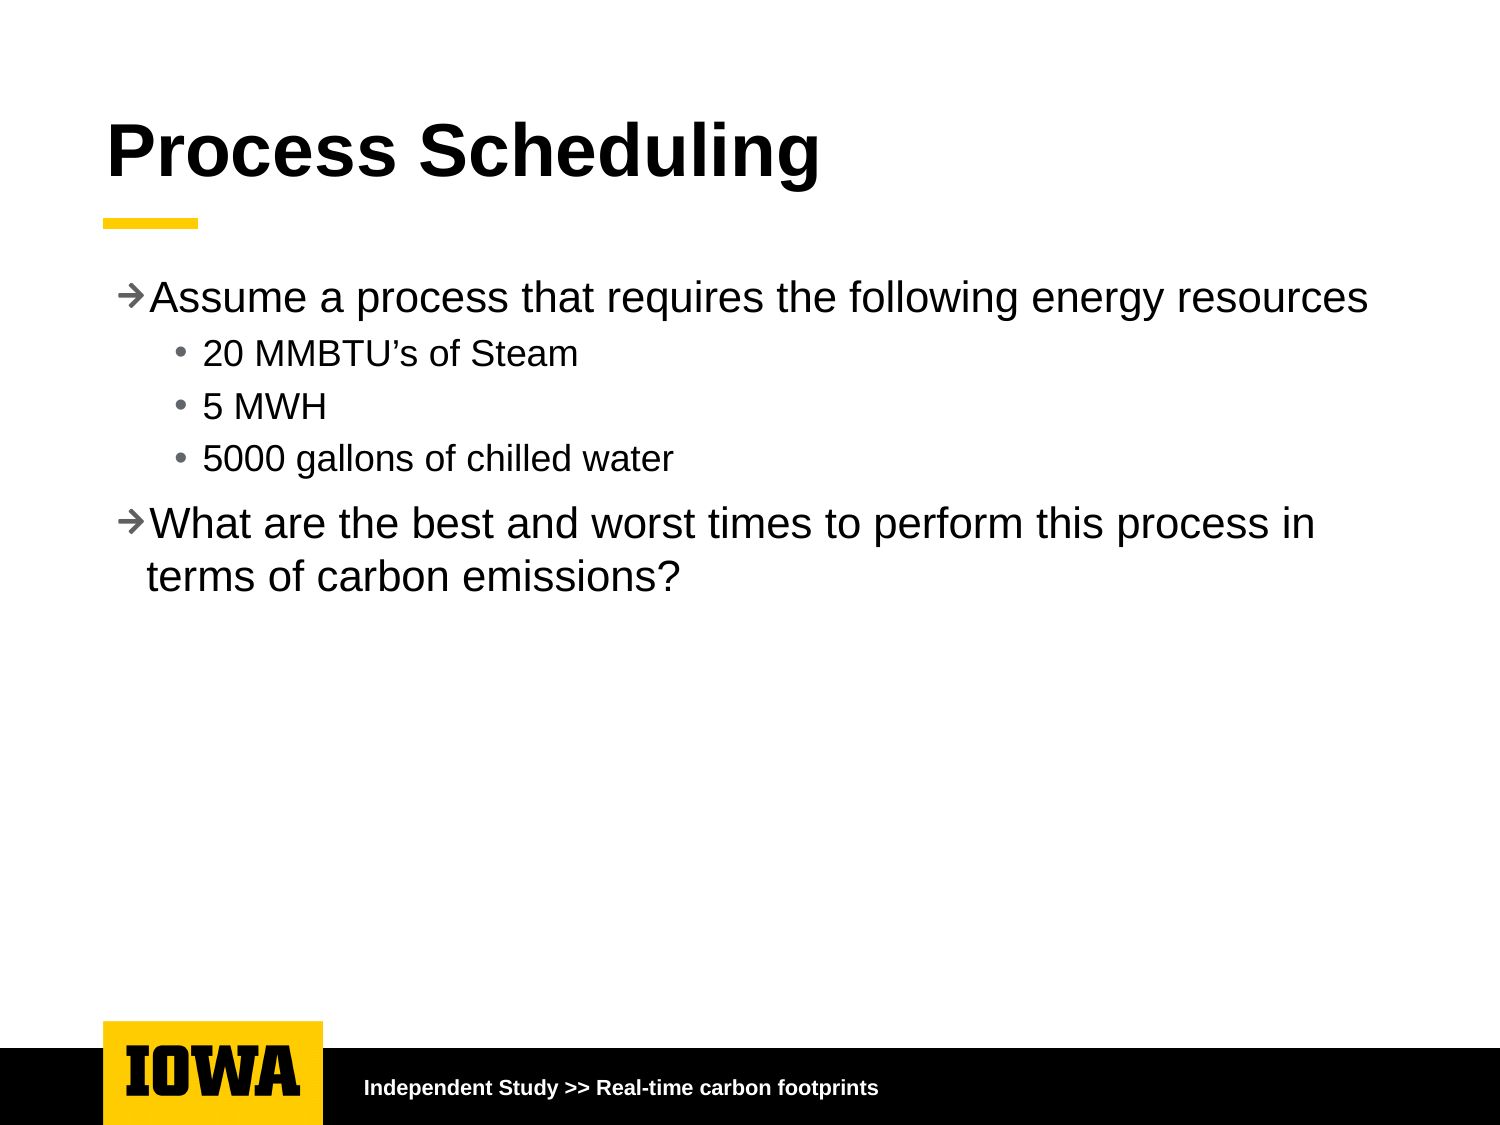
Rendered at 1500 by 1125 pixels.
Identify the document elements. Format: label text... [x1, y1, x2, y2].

list Assume a process that requires the following energy resources 20 MMBTU’s of Steam 5 MWH 5000 gallons of chilled water What are the best and worst times to perform this process in terms of carbon emissions? [103, 261, 1397, 975]
picture [118, 280, 148, 310]
picture [118, 506, 148, 536]
picture [103, 1021, 323, 1125]
title Process Scheduling [90, 81, 1385, 224]
footer Independent Study >> Real-time carbon footprints [348, 1056, 1379, 1117]
